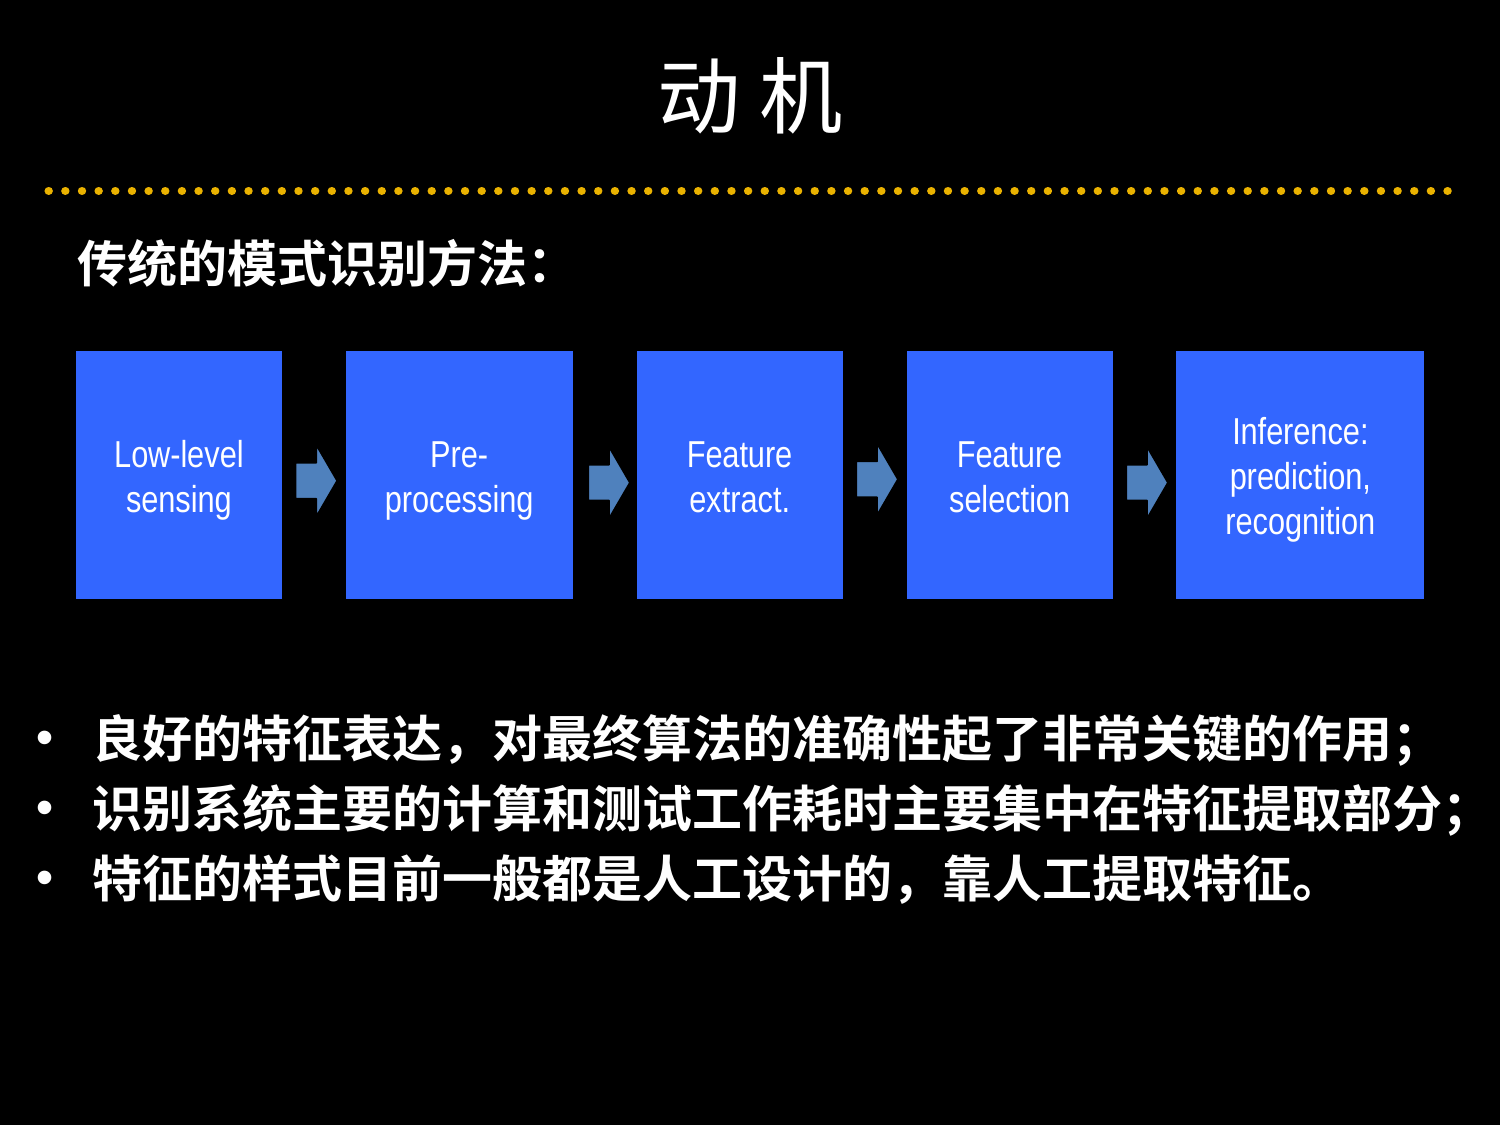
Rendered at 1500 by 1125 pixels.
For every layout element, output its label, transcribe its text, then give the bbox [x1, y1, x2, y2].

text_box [74, 349, 1426, 601]
title 动 机 [74, 0, 1426, 188]
text_box 传统的模式识别方法： [62, 224, 625, 300]
text_box 良好的特征表达，对最终算法的准确性起了非常关键的作用； 识别系统主要的计算和测试工作耗时主要集中在特征提取部分； 特征的样式目前一般都是人工设计的，靠人工提取特征。 [21, 699, 1500, 975]
